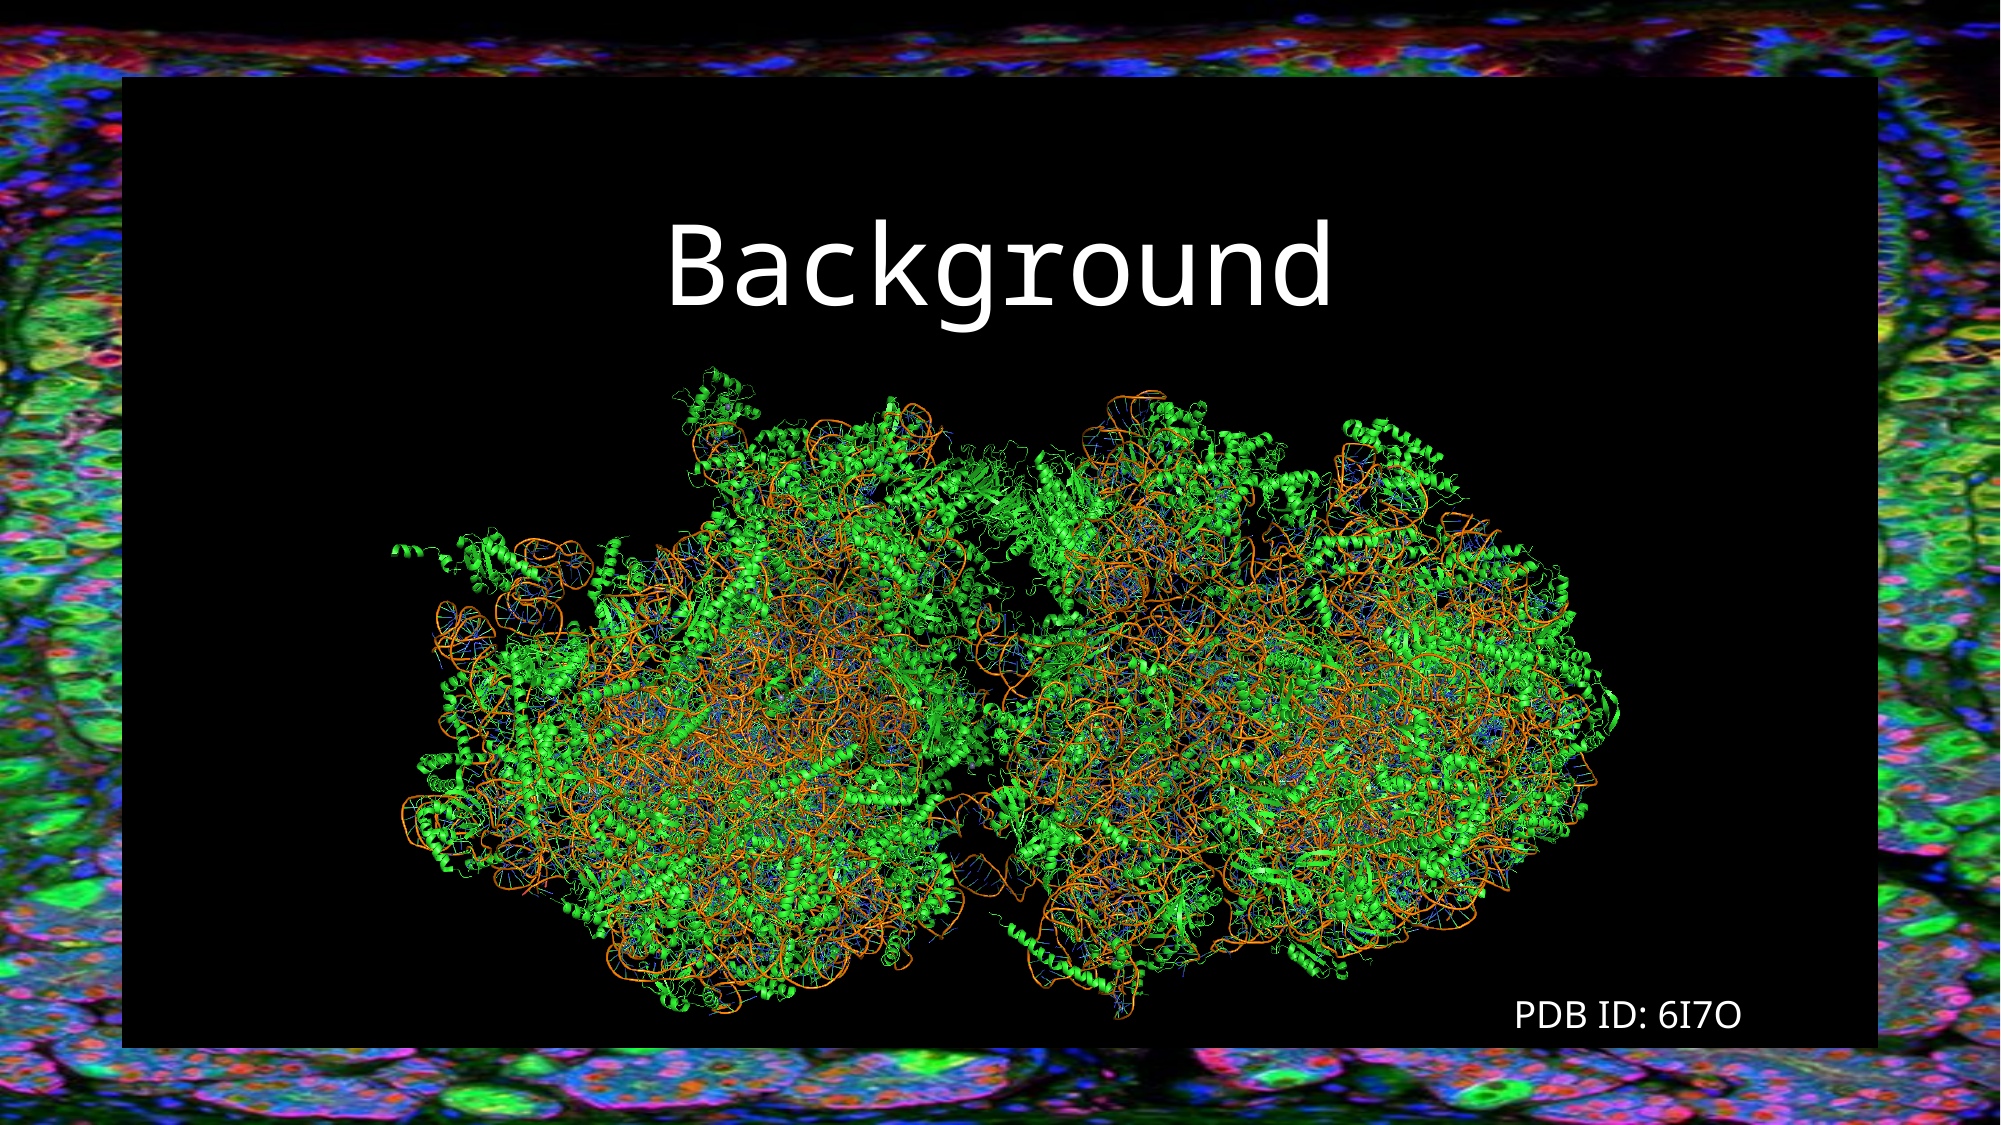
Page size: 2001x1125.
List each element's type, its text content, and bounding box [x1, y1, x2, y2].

title Background [58, 0, 1942, 337]
picture [0, 0, 2001, 1125]
